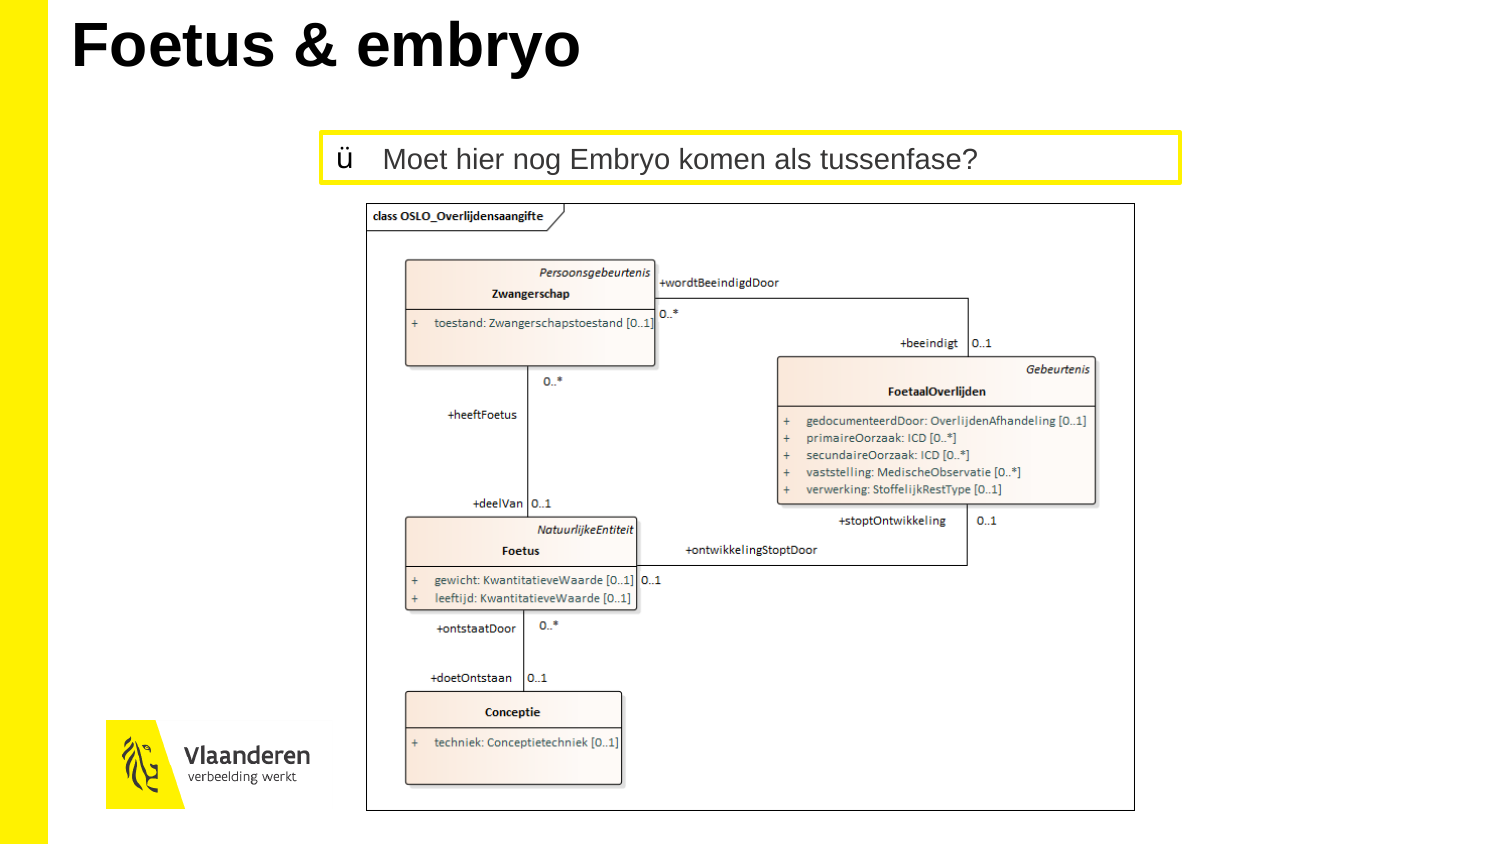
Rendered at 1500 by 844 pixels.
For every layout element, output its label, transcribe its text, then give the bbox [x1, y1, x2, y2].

picture [106, 720, 333, 809]
text_box Foetus & embryo [60, 0, 1071, 84]
picture [365, 202, 1135, 811]
text_box Moet hier nog Embryo komen als tussenfase? [319, 130, 1182, 185]
